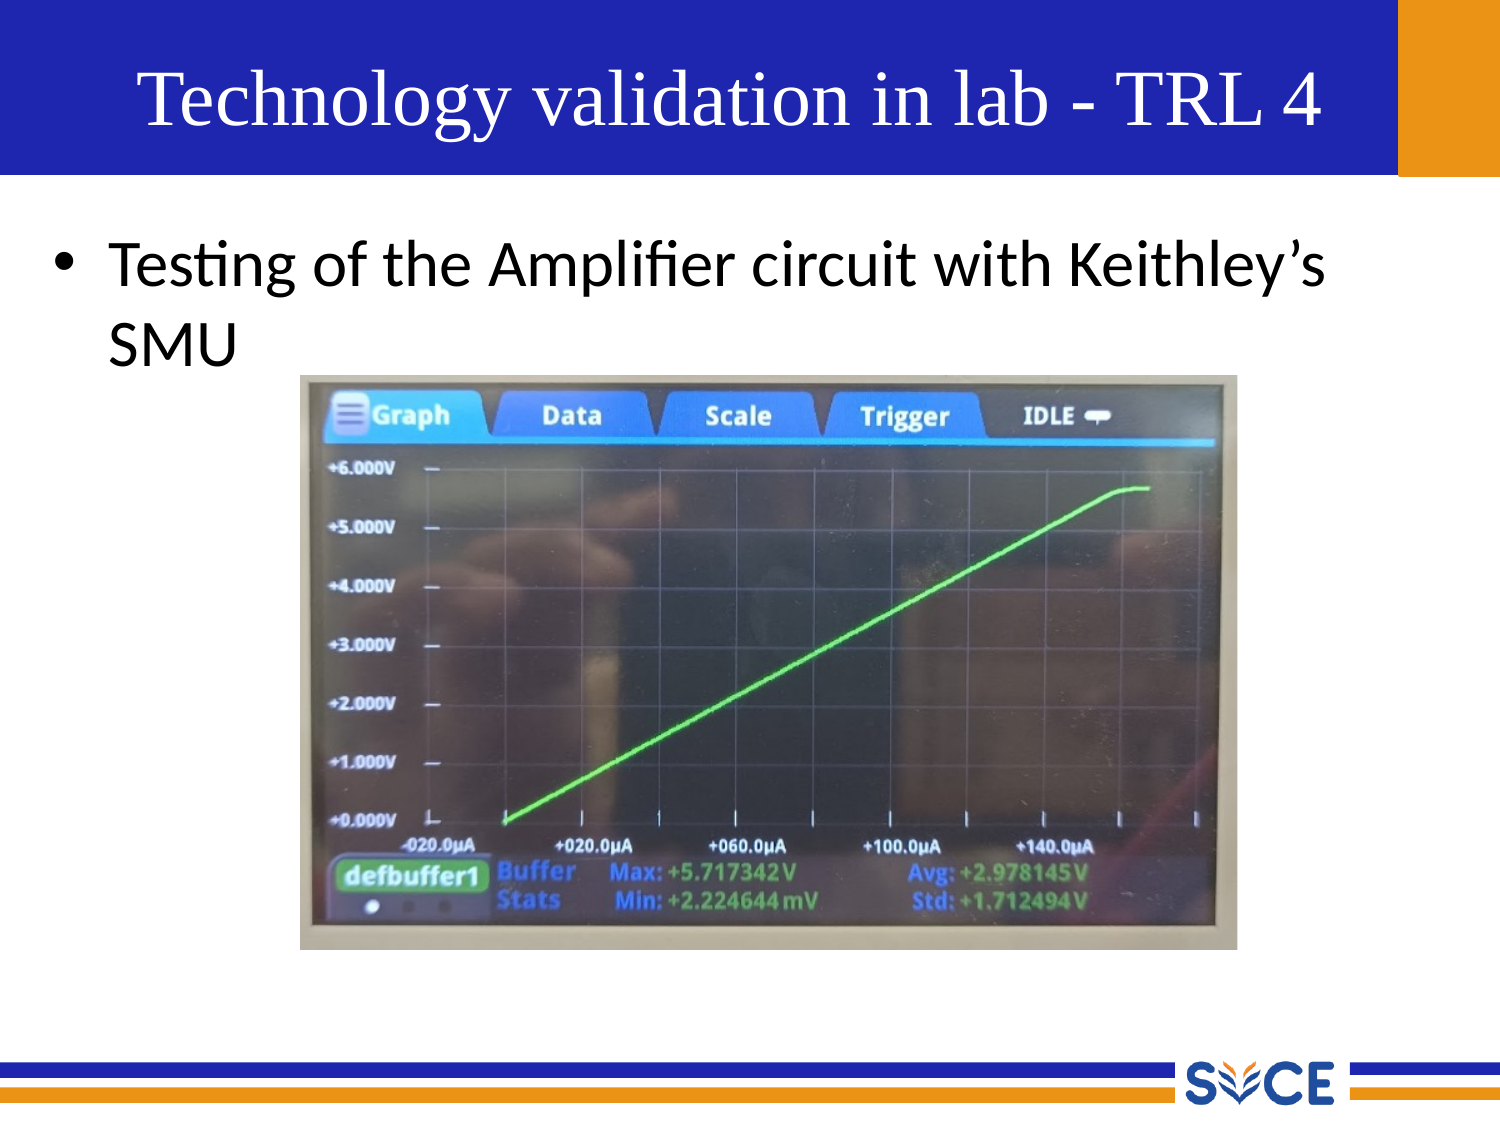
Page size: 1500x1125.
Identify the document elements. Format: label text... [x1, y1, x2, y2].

picture [1182, 1054, 1338, 1113]
list Testing of the Amplifier circuit with Keithley’s SMU [37, 212, 1463, 1005]
title Technology validation in lab - TRL 4 [75, 37, 1388, 150]
picture [299, 374, 1238, 951]
